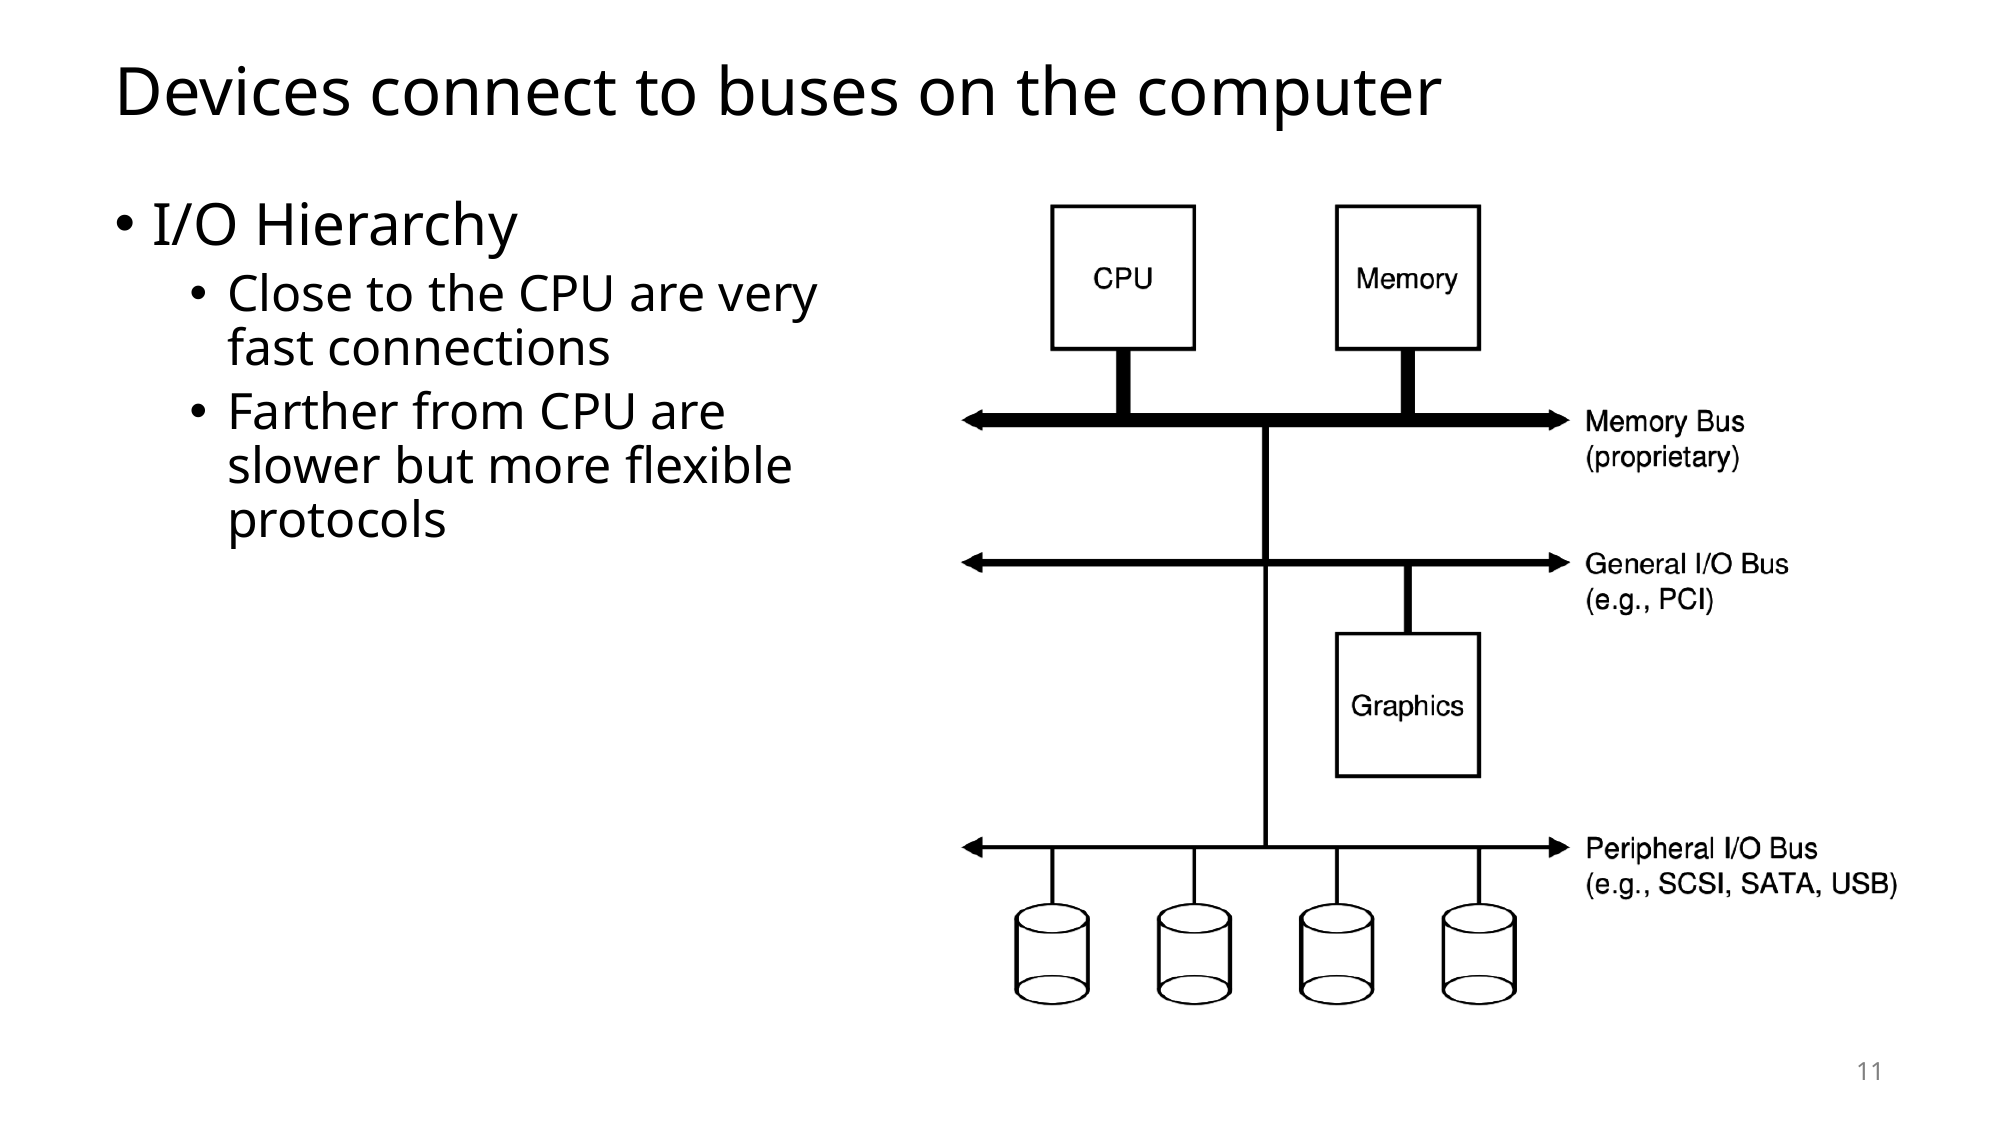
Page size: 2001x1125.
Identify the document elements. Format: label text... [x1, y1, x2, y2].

slide_number 11 [1749, 1042, 1900, 1103]
picture [959, 188, 1900, 1013]
title Devices connect to buses on the computer [99, 37, 1900, 150]
list I/O Hierarchy Close to the CPU are very fast connections Farther from CPU are slower but more flexible protocols [99, 187, 896, 1013]
